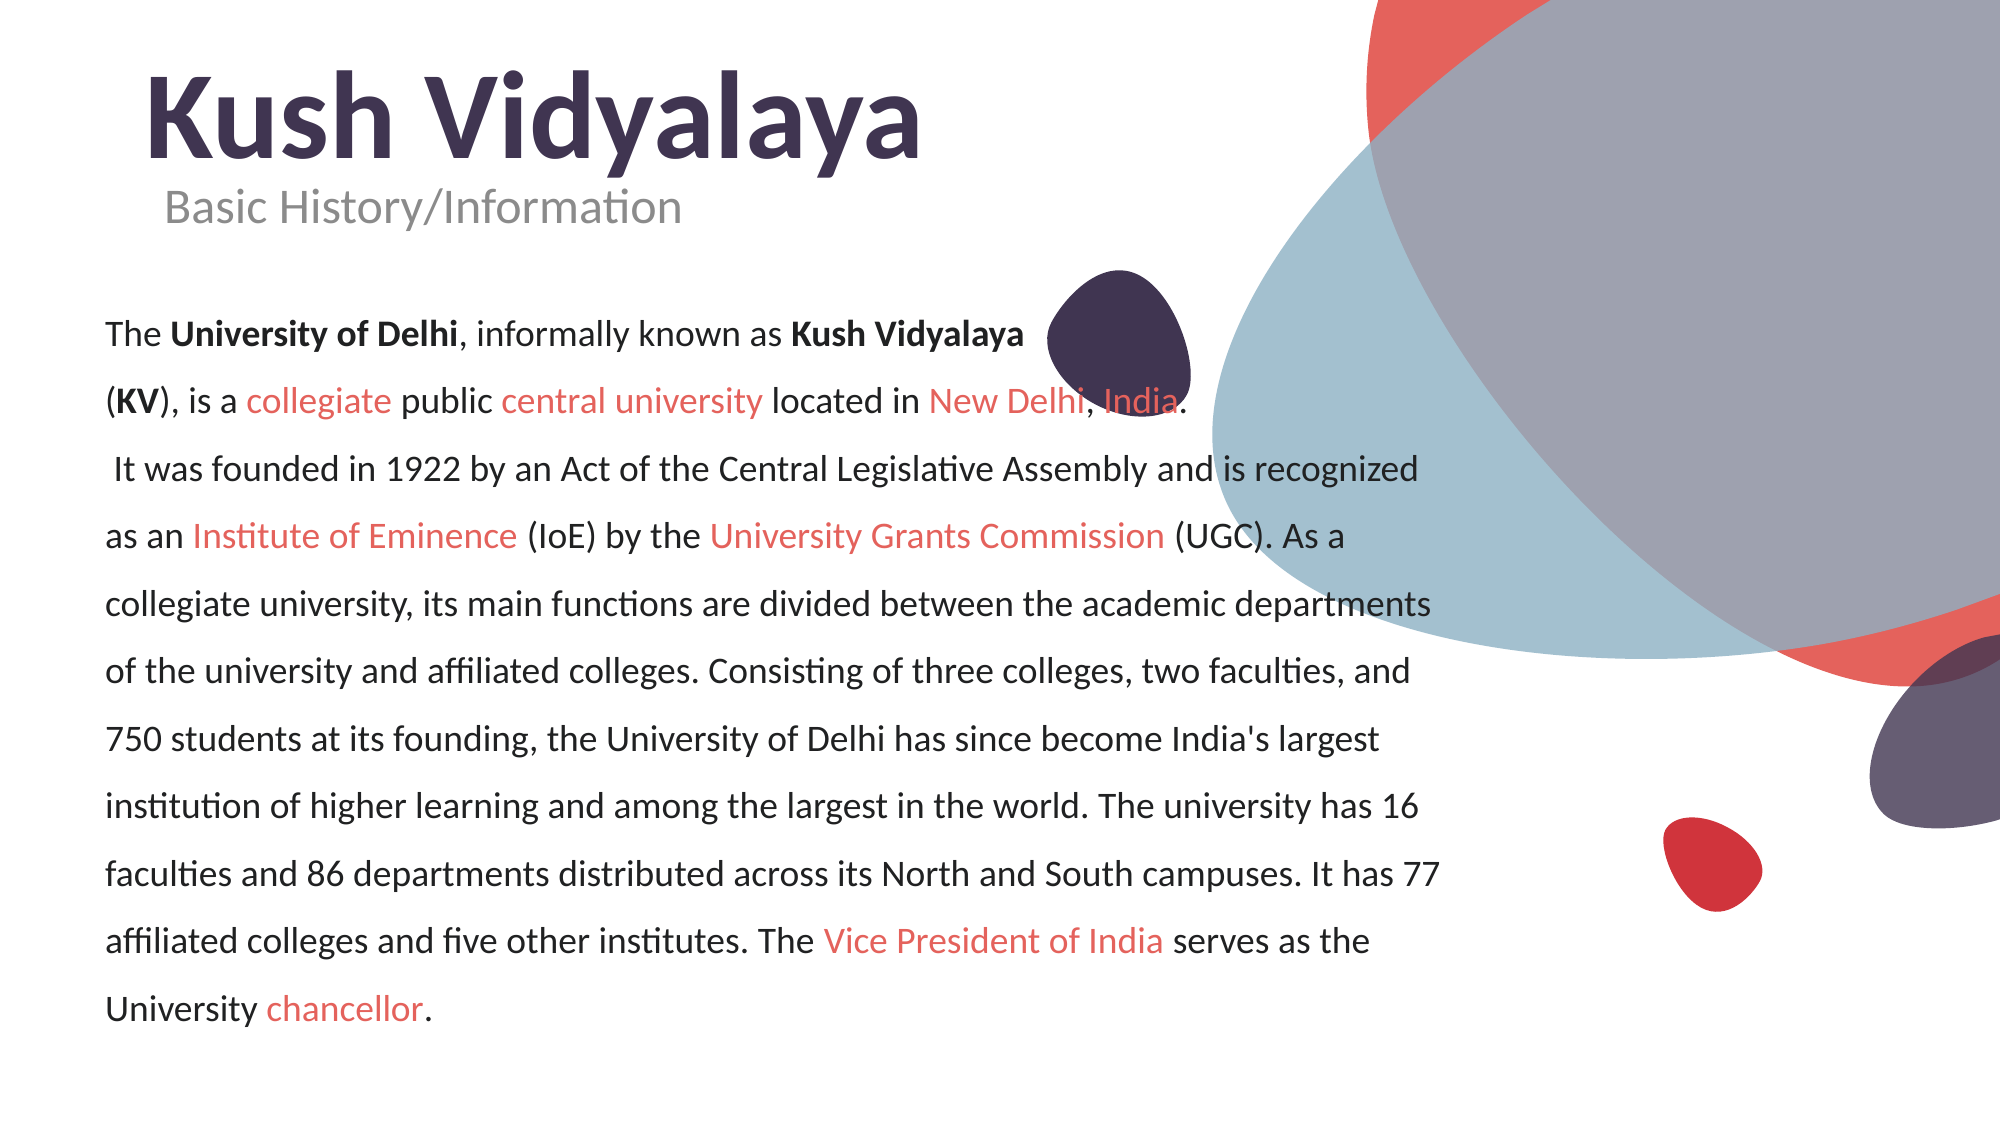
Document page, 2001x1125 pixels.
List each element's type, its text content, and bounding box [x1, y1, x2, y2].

text_box The University of Delhi, informally known as Kush Vidyalaya (KV), is a collegiate public central university located in New Delhi, India. It was founded in 1922 by an Act of the Central Legislative Assembly and is recognized as an Institute of Eminence (IoE) by the University Grants Commission (UGC). As a collegiate university, its main functions are divided between the academic departments of the university and affiliated colleges. Consisting of three colleges, two faculties, and 750 students at its founding, the University of Delhi has since become India's largest institution of higher learning and among the largest in the world. The university has 16 faculties and 86 departments distributed across its North and South campuses. It has 77 affiliated colleges and five other institutes. The Vice President of India serves as the University chancellor. [90, 278, 1471, 1037]
list Basic History/Information [149, 172, 729, 256]
title Kush Vidyalaya [130, 19, 959, 194]
